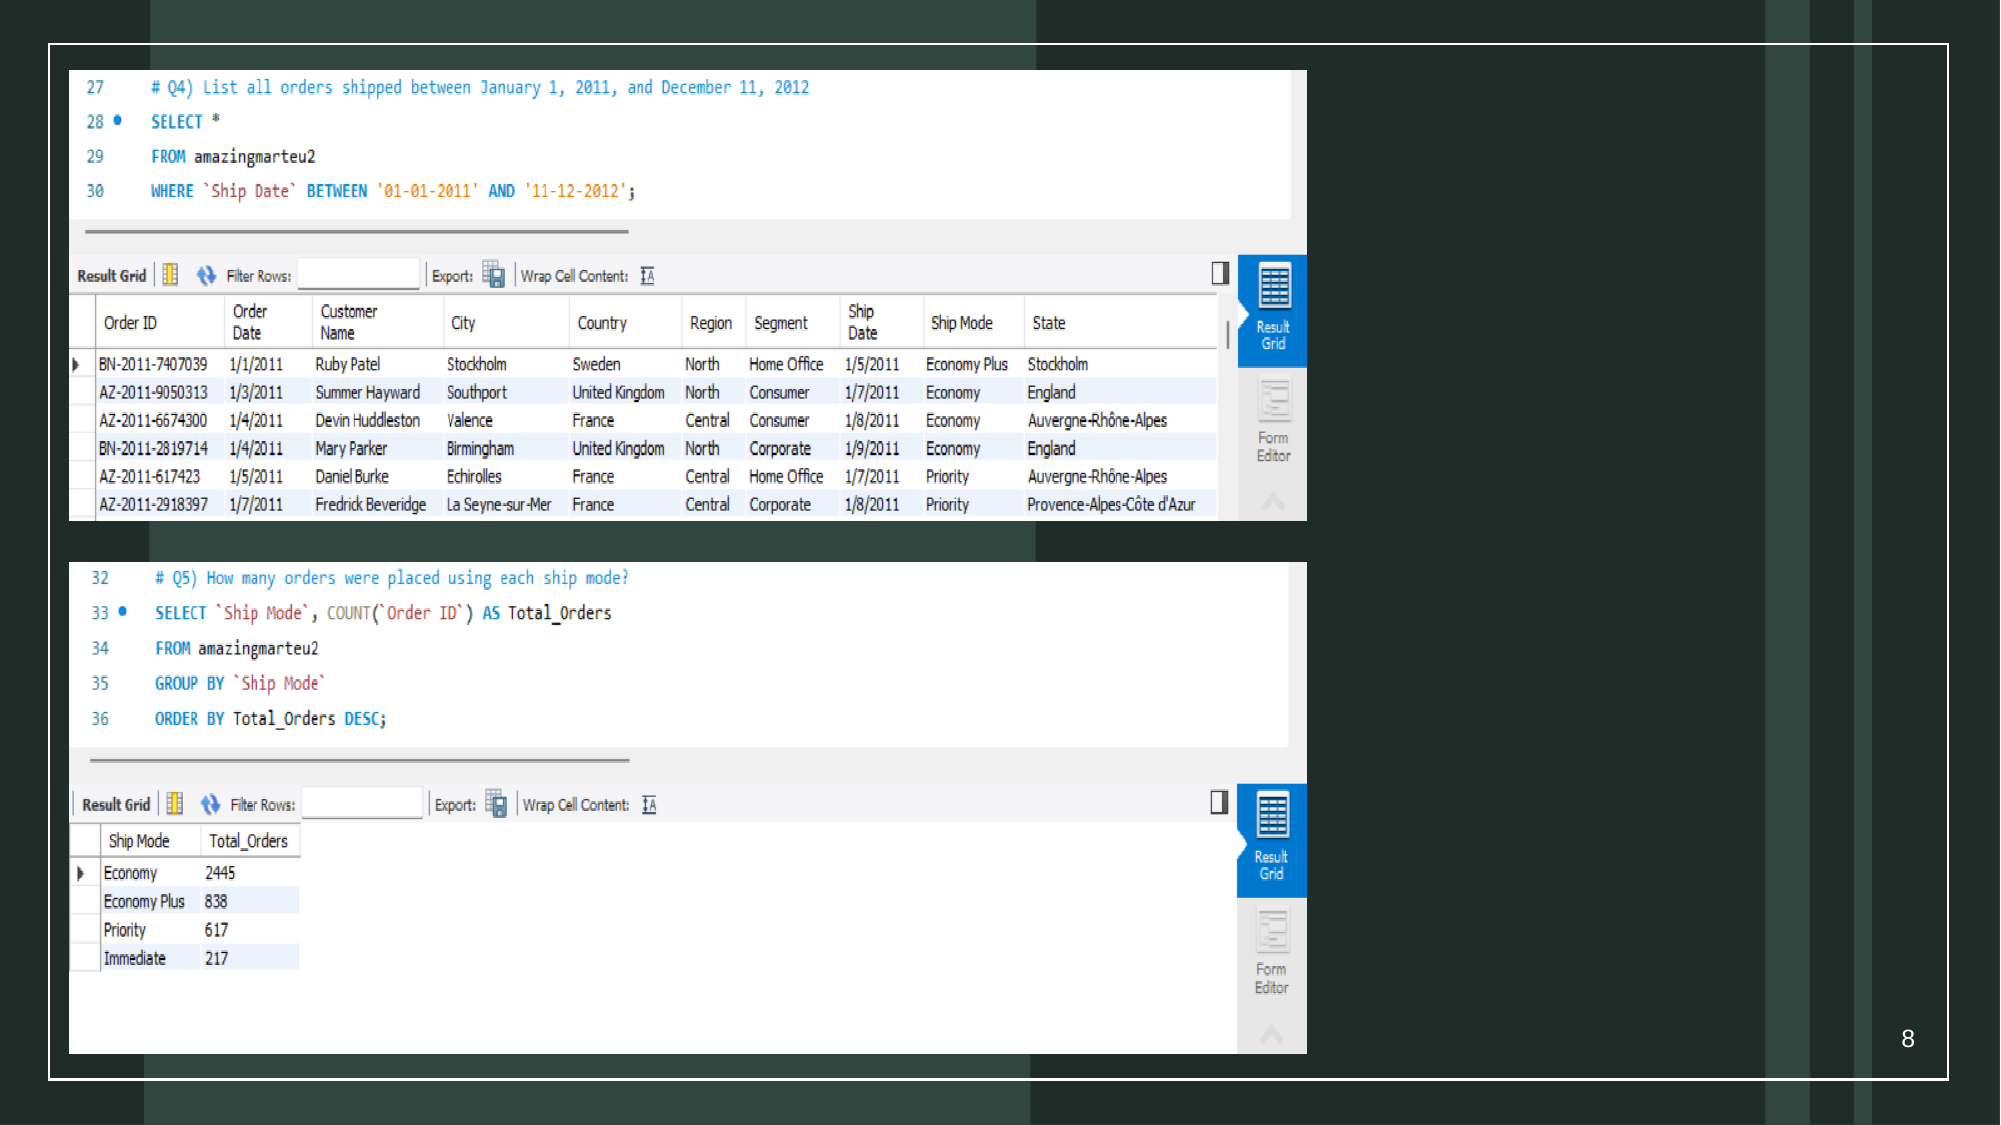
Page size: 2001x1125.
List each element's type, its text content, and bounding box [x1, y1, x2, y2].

picture [69, 70, 1307, 522]
picture [69, 562, 1307, 1054]
slide_number 8 [1791, 1008, 1931, 1068]
